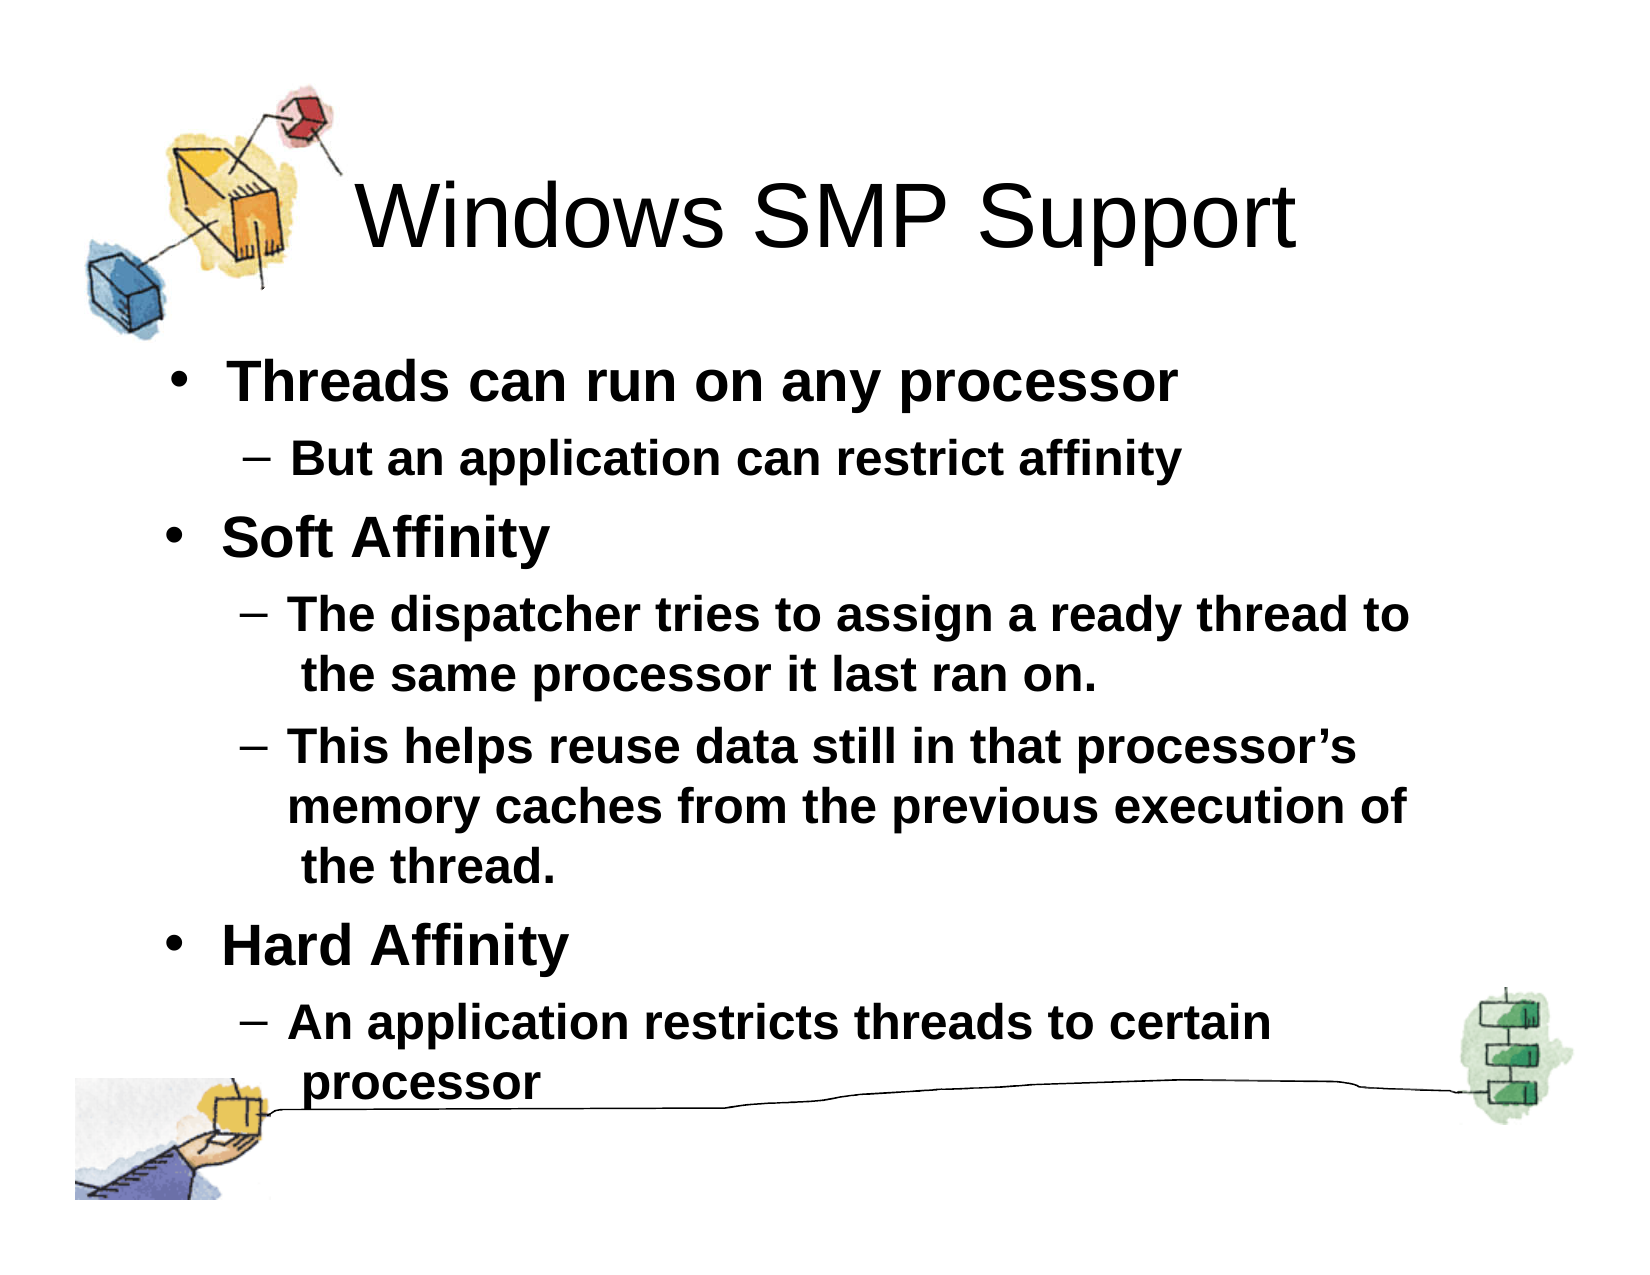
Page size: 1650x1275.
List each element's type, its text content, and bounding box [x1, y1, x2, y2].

title Windows SMP Support [352, 154, 1298, 327]
picture [75, 1078, 271, 1200]
picture [1458, 987, 1575, 1125]
picture [75, 74, 390, 393]
text_box Threads can run on any processor But an application can restrict affinity Soft Affinity The dispatcher tries to assign a ready thread to the same processor it last ran on. This helps reuse data still in that processor’s memory caches from the previous execution of the thread. Hard Affinity An application restricts threads to certain processor [162, 327, 1414, 1110]
